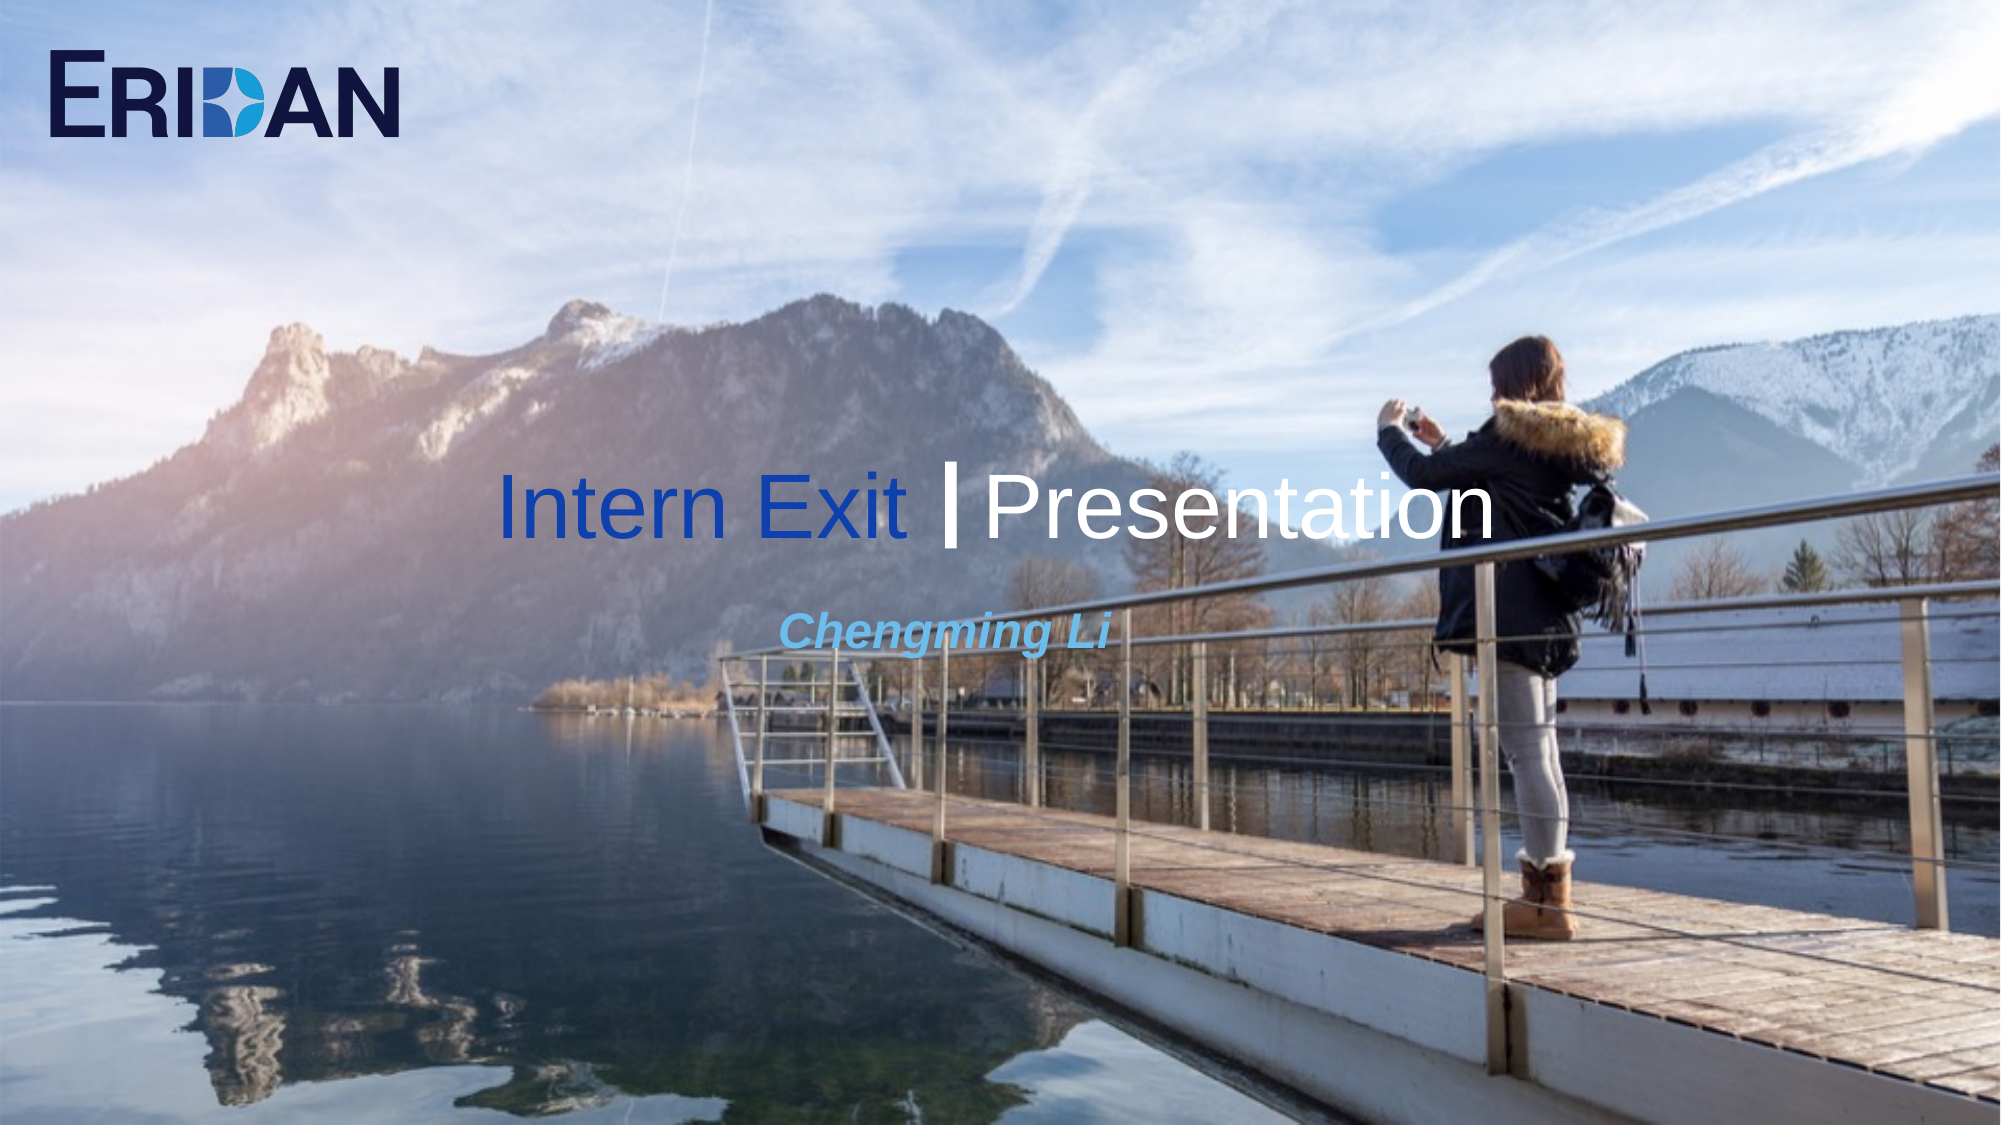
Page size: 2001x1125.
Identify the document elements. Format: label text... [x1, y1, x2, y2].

list Presentation [968, 441, 1941, 576]
picture [0, 0, 2001, 1125]
title Intern Exit [249, 441, 924, 576]
subtitle Chengming Li [194, 591, 1695, 652]
